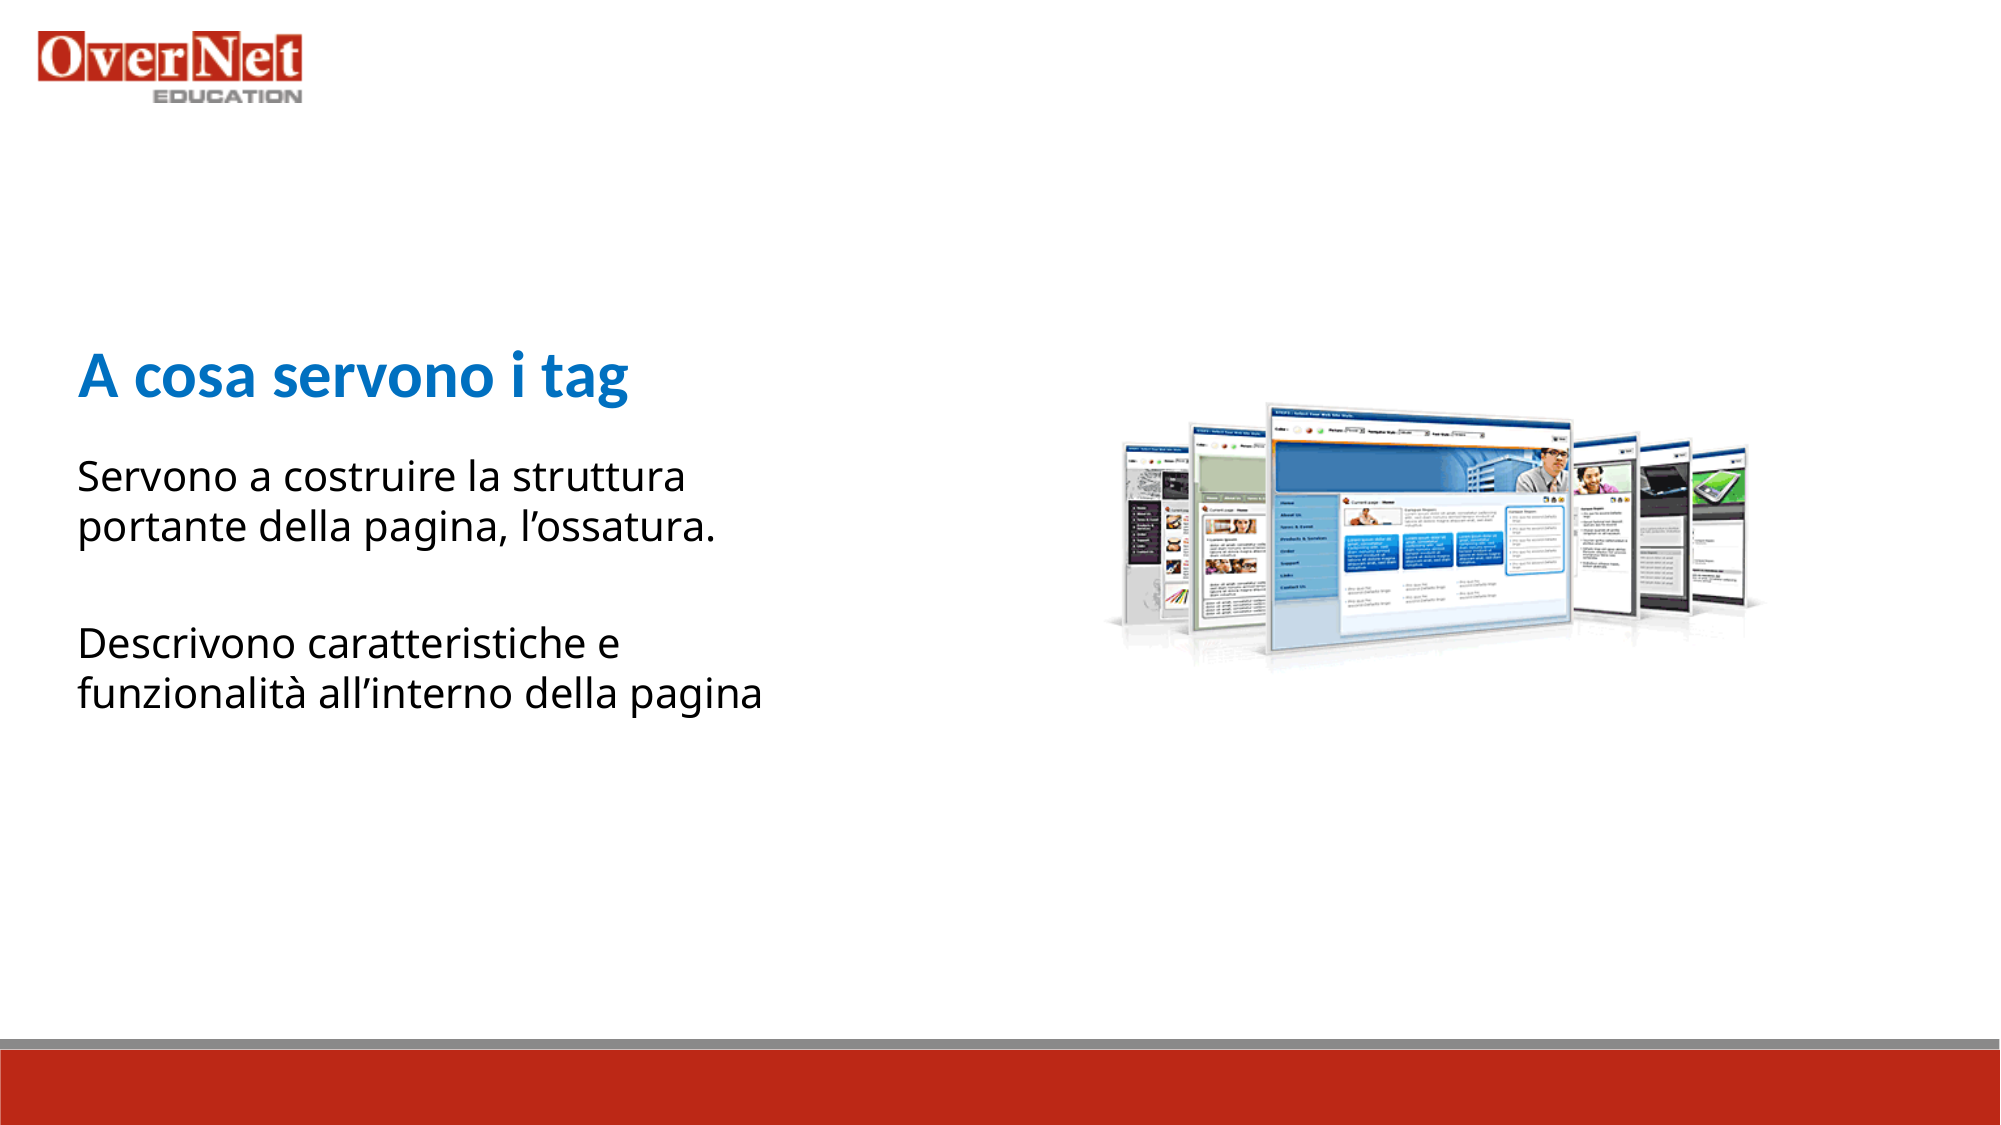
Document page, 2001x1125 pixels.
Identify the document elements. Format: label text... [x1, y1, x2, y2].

text_box A cosa servono i tag [63, 231, 808, 419]
picture [35, 31, 304, 103]
text_box Servono a costruire la struttura portante della pagina, l’ossatura. Descrivono caratteristiche e funzionalità all’interno della pagina [62, 442, 808, 962]
picture [1096, 397, 1776, 686]
